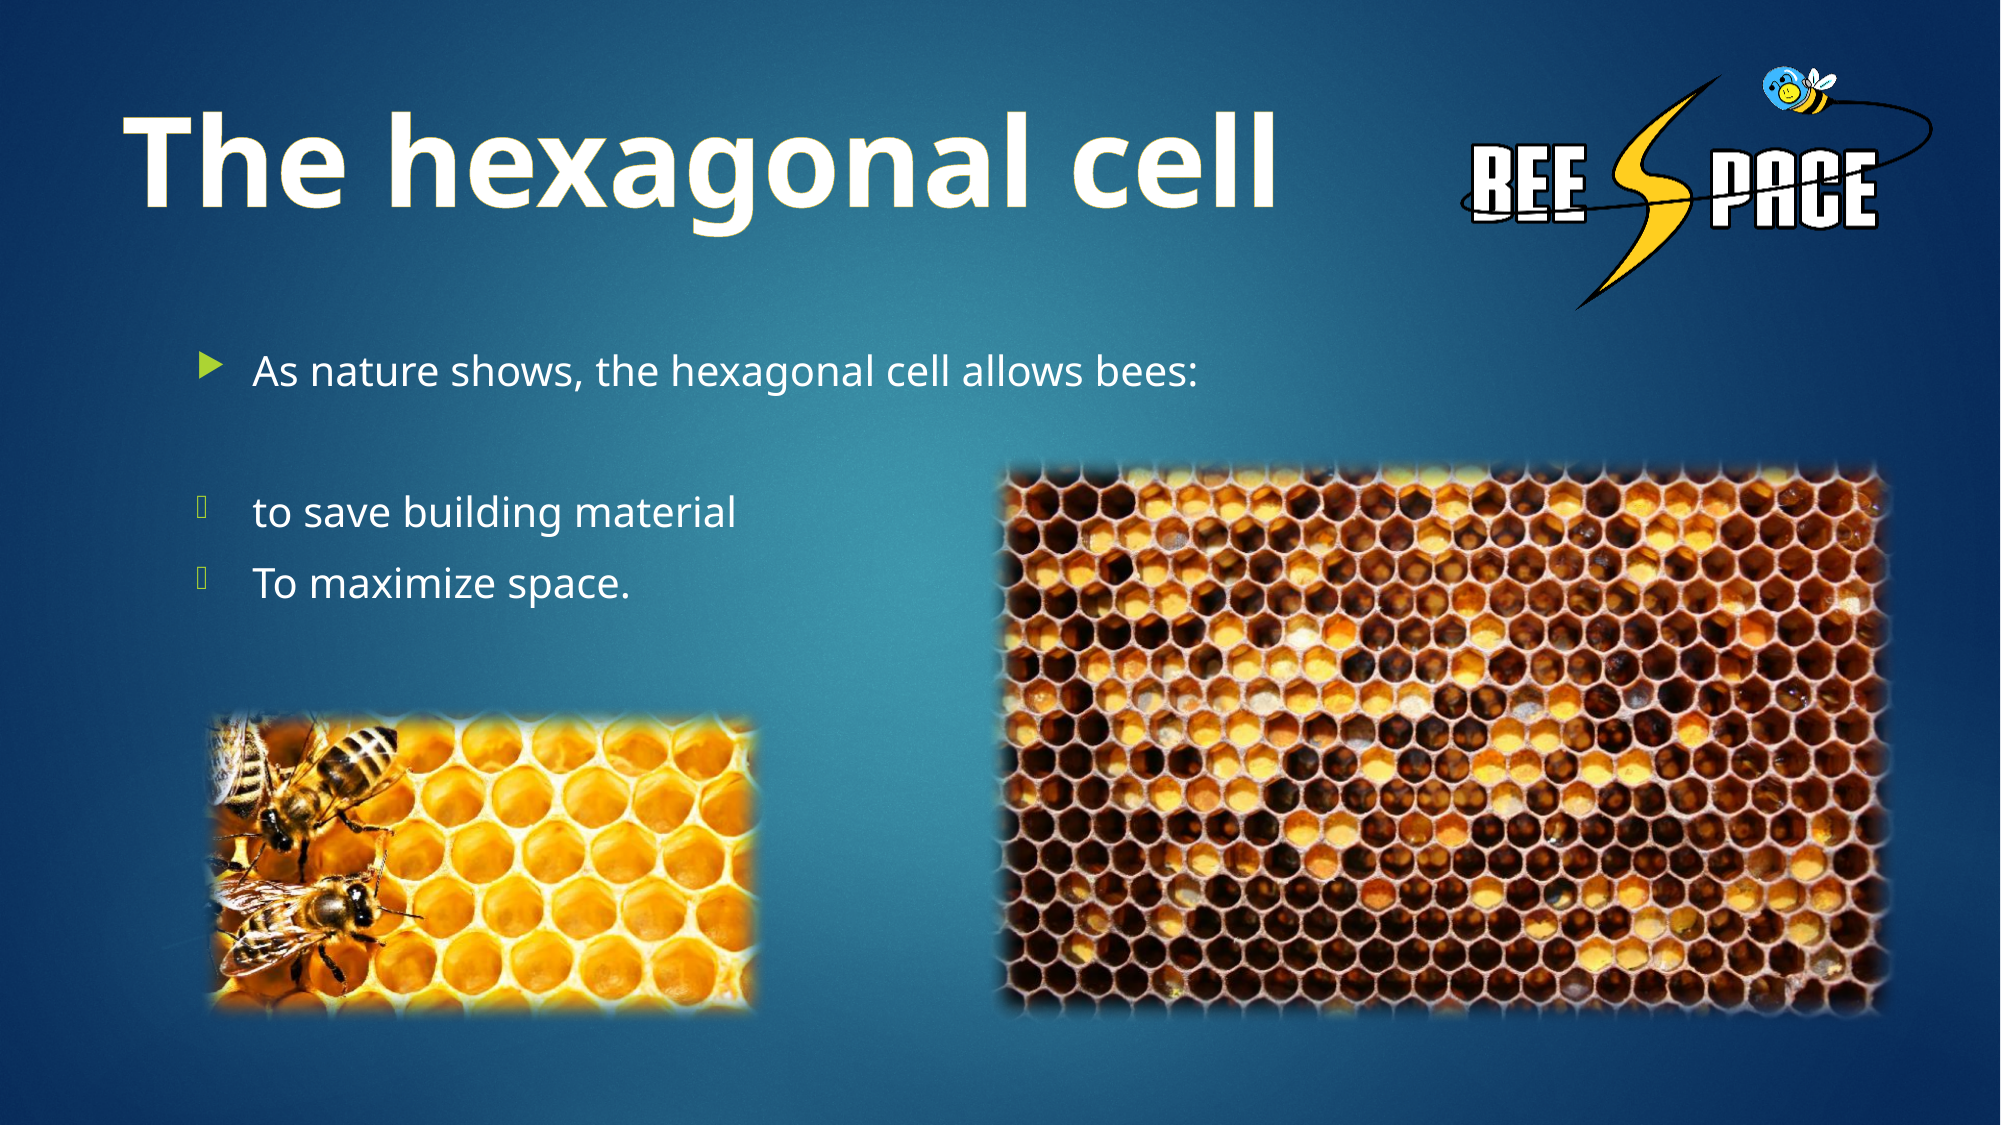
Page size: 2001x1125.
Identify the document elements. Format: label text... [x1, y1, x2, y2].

picture [985, 454, 1899, 1026]
list As nature shows, the hexagonal cell allows bees: to save building material To maximize space. [181, 336, 1270, 1025]
picture [1360, 0, 2000, 361]
title The hexagonal cell [106, 74, 1354, 304]
picture [198, 704, 769, 1026]
